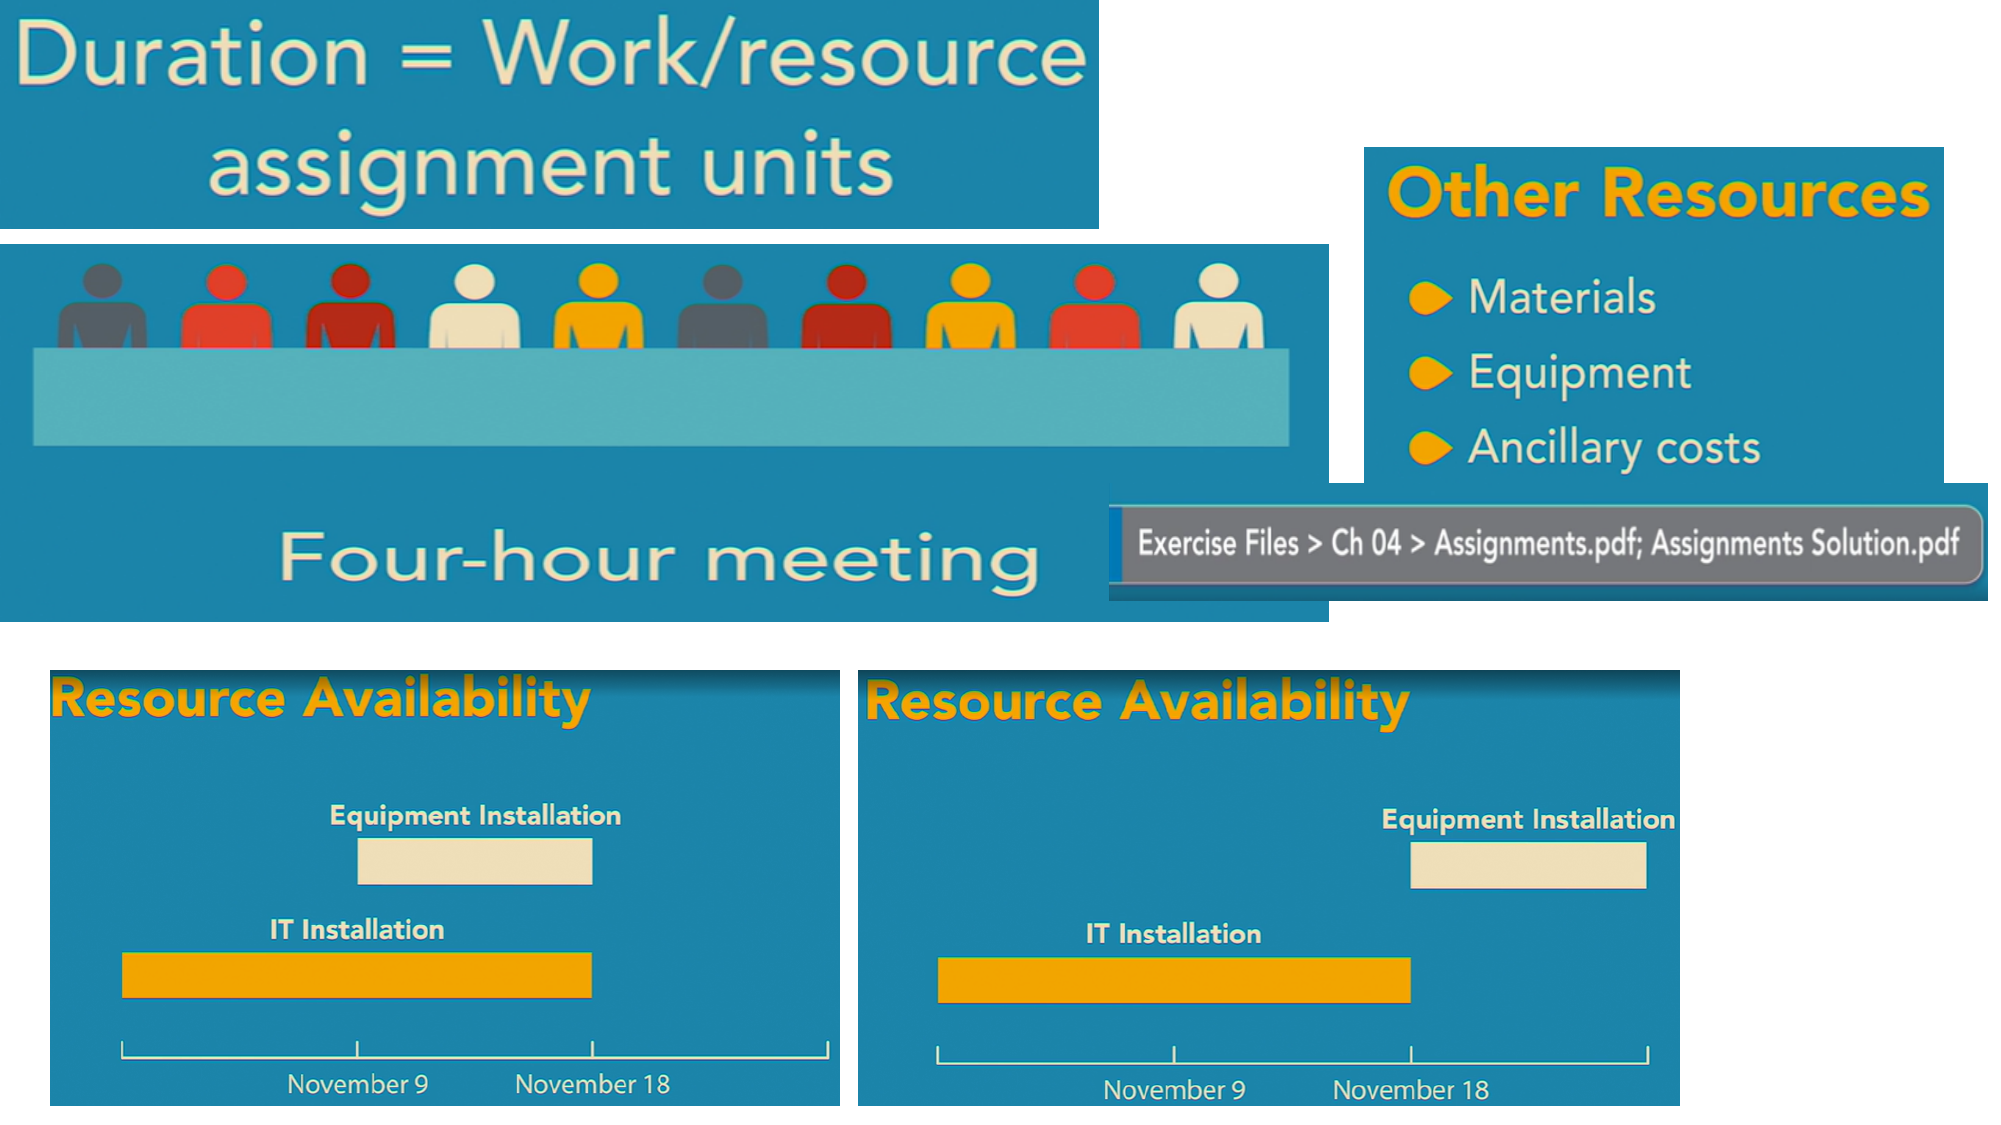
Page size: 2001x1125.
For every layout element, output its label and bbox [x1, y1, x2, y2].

picture [0, 0, 1099, 229]
picture [0, 147, 1989, 622]
picture [50, 670, 840, 1106]
picture [858, 670, 1680, 1106]
